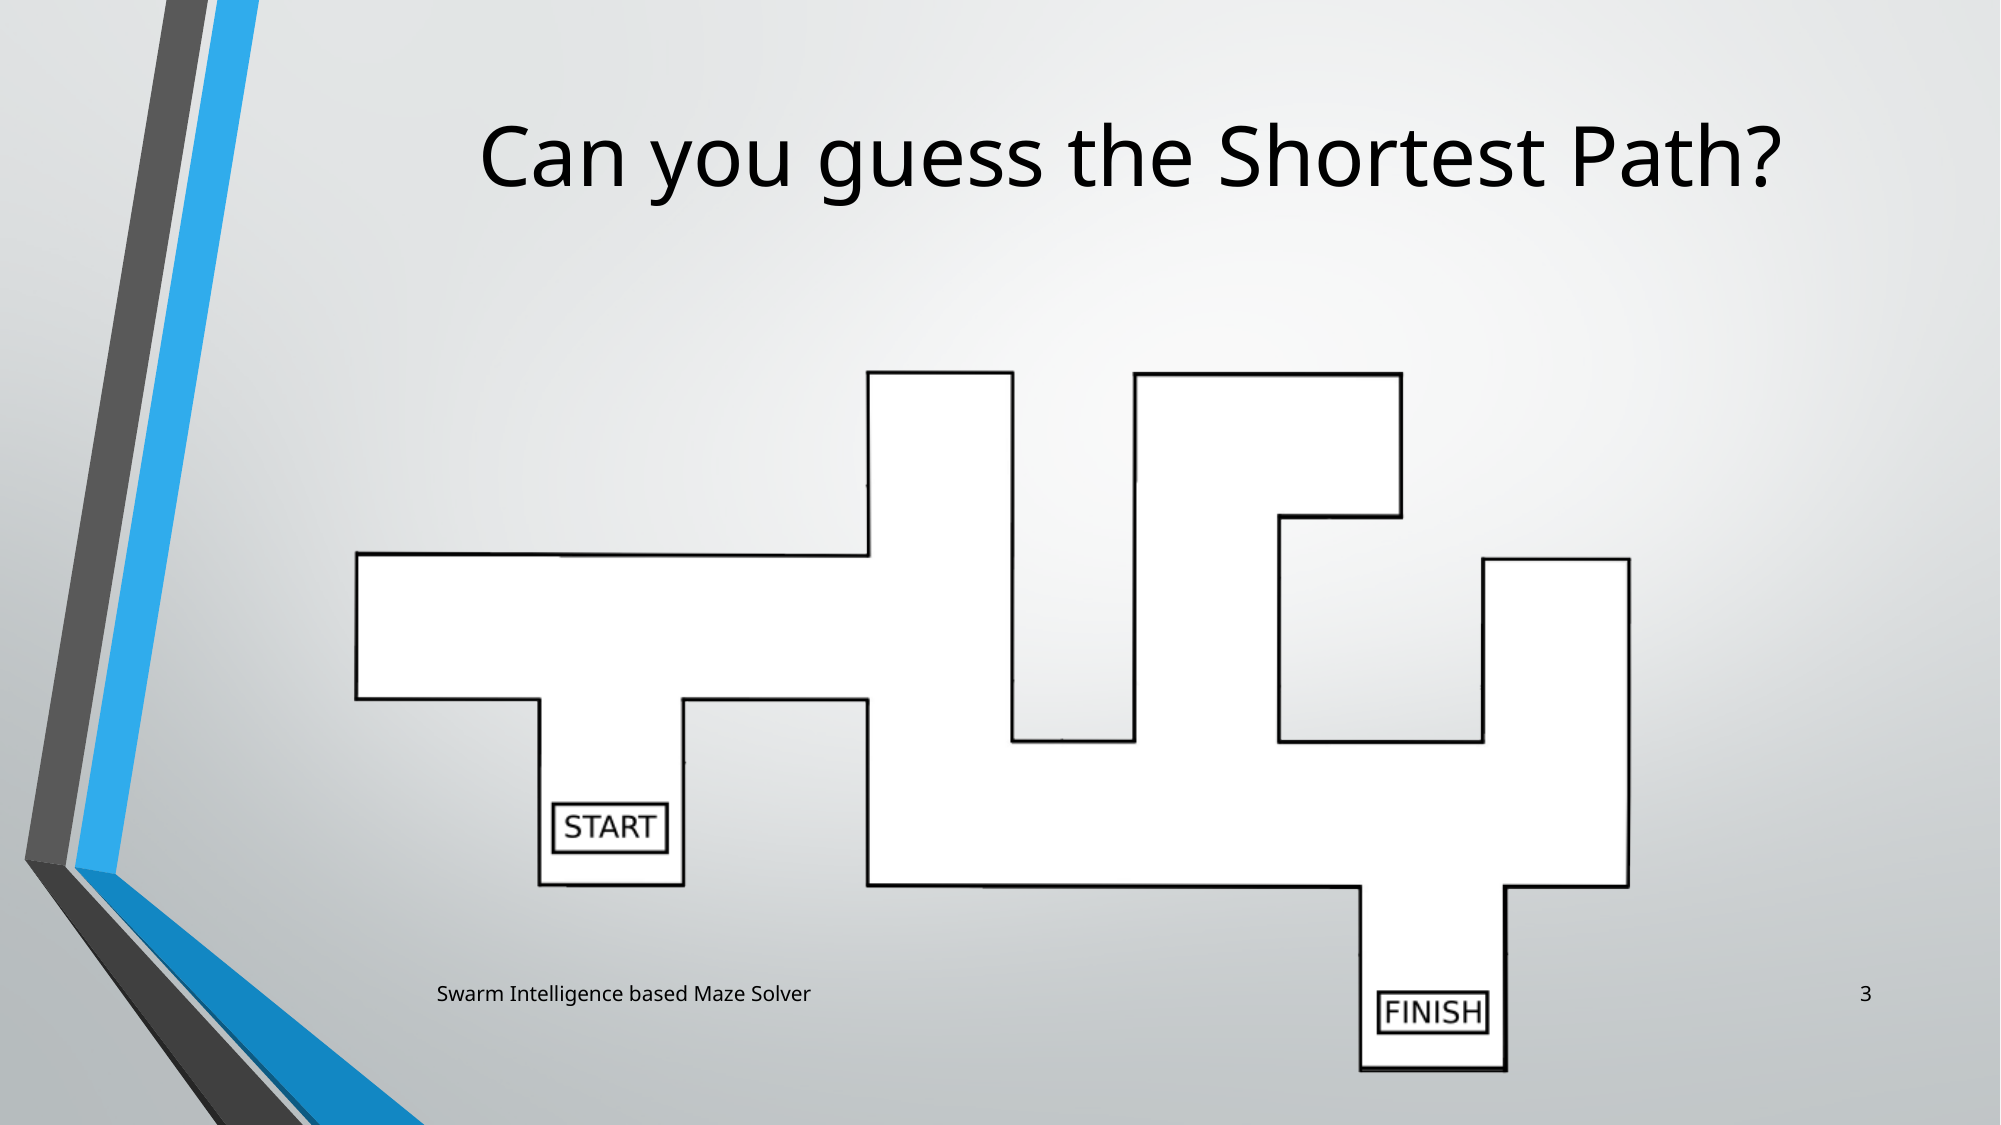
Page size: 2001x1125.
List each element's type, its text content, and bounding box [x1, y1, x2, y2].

text_box Can you guess the Shortest Path? [463, 95, 1799, 211]
slide_number 3 [1796, 965, 1887, 1025]
picture [190, 170, 1781, 1125]
